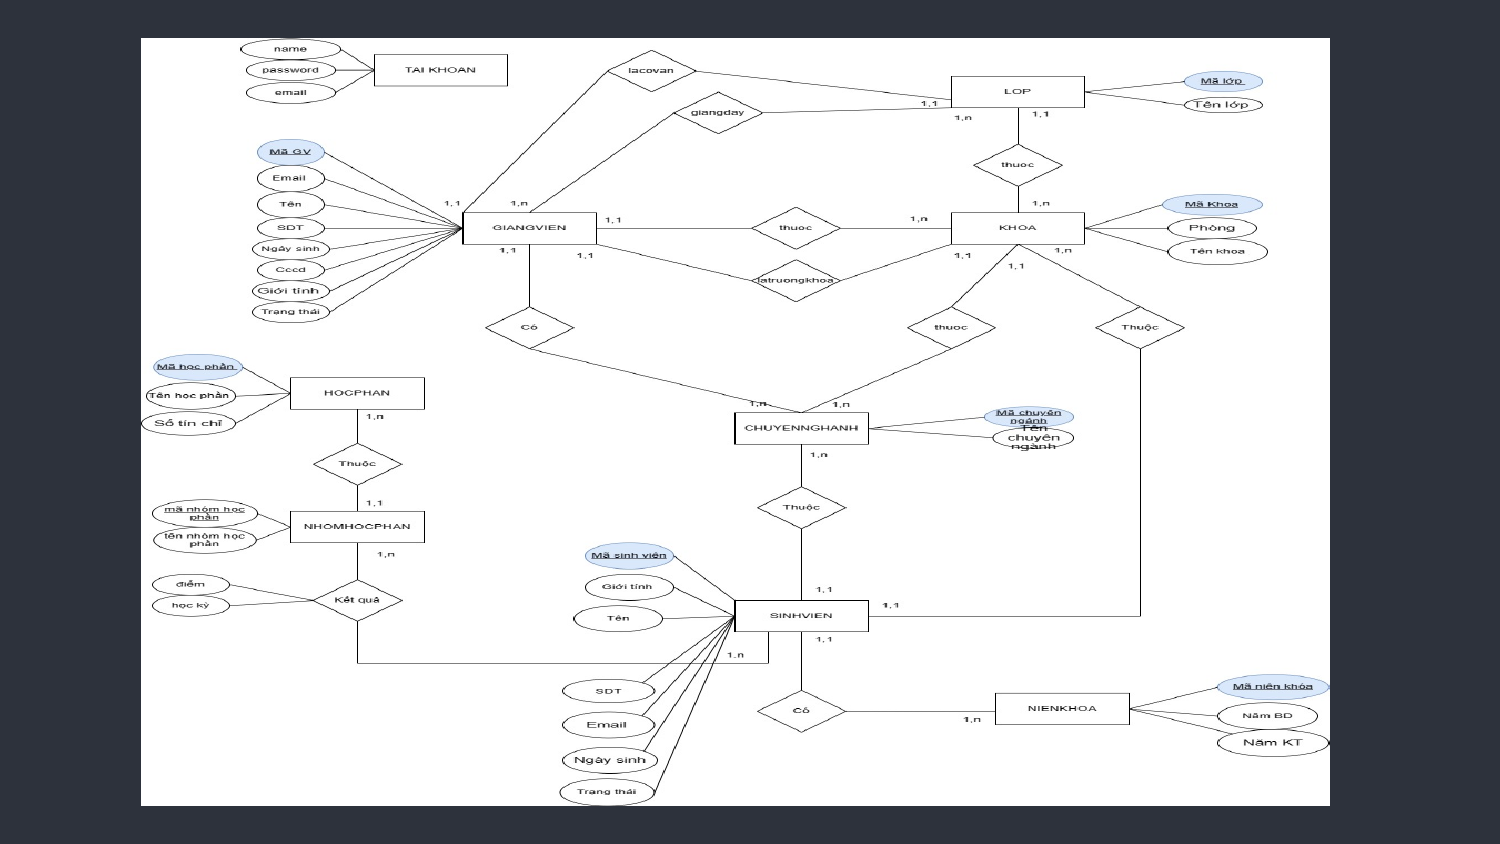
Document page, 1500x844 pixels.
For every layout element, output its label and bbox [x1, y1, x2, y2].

picture [141, 38, 1331, 806]
